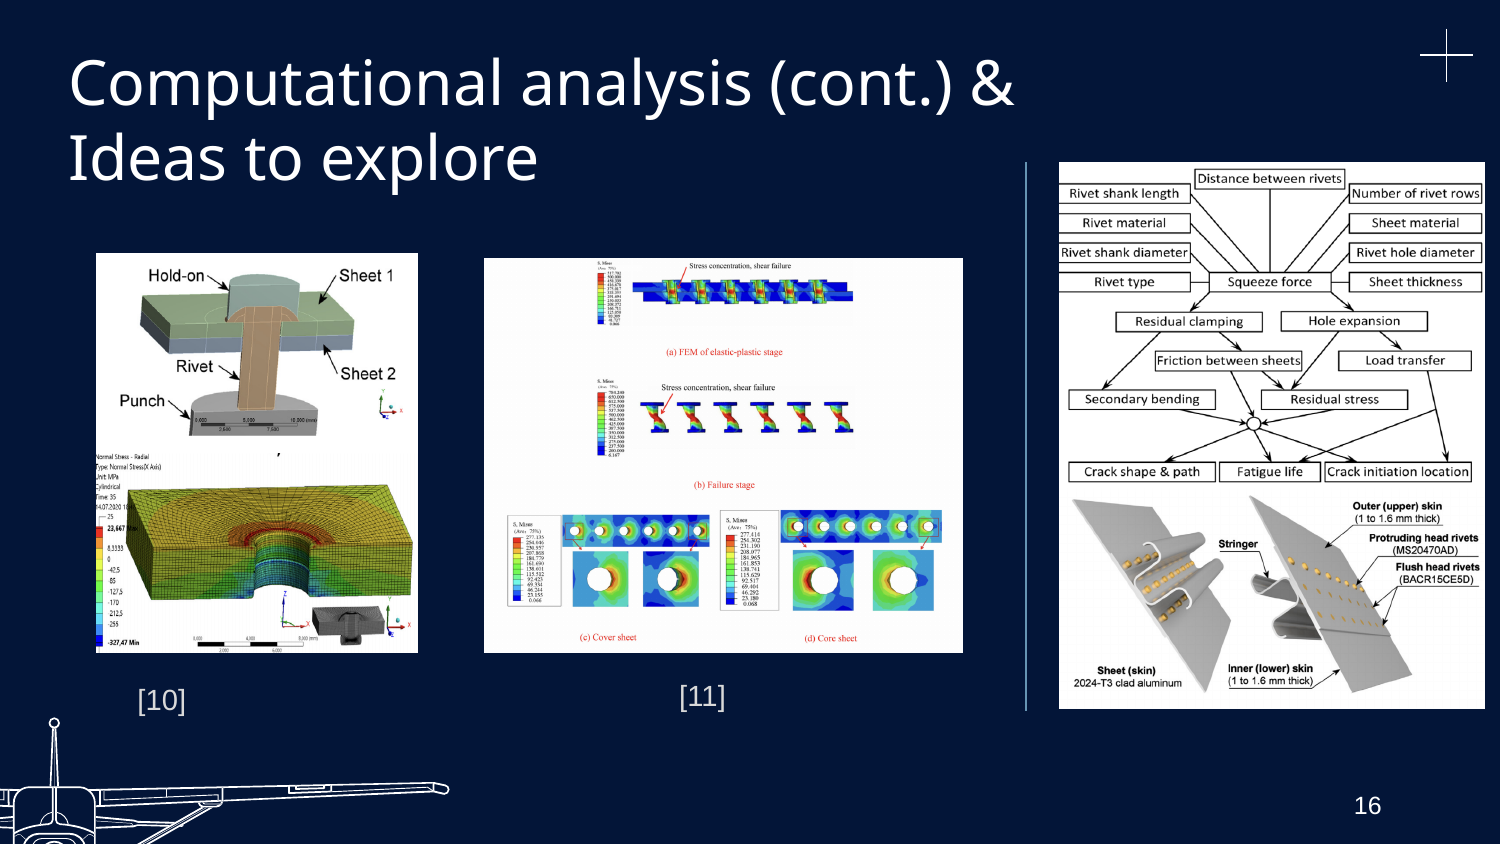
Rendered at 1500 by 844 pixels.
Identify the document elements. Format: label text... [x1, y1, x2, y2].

text_box [11] [616, 669, 789, 720]
picture [96, 253, 419, 653]
picture [1059, 161, 1485, 709]
title Computational analysis (cont.) & Ideas to explore [53, 28, 1181, 150]
picture [484, 258, 963, 653]
slide_number 16 [1059, 782, 1397, 828]
text_box [10] [122, 673, 295, 724]
